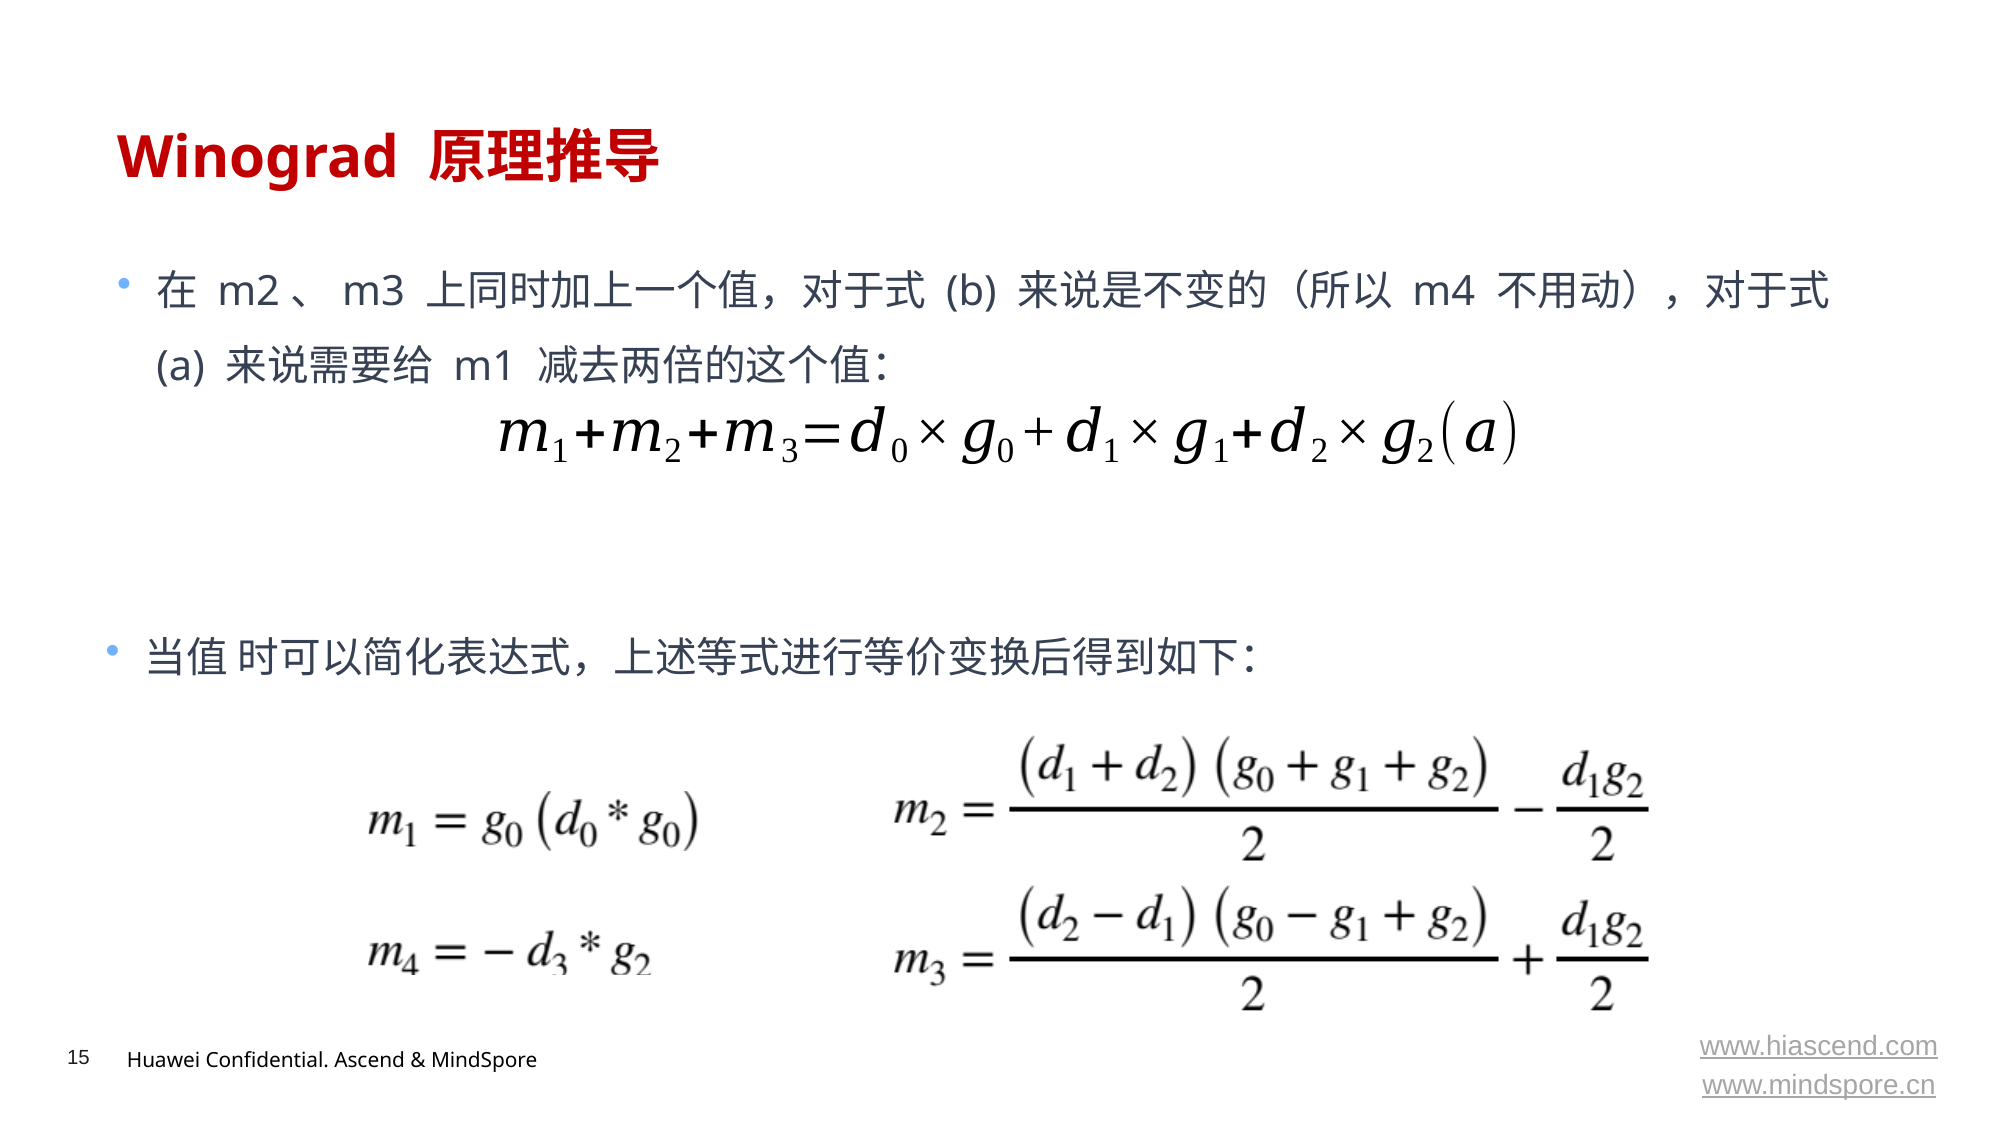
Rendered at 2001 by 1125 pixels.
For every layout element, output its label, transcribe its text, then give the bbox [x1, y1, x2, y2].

picture [359, 790, 704, 851]
picture [893, 724, 1651, 1015]
list 在 m2、m3 上同时加上一个值，对于式 (b) 来说是不变的（所以 m4 不用动），对于式 (a) 来说需要给 m1 减去两倍的这个值： [102, 231, 1901, 395]
picture [362, 920, 707, 980]
title Winograd 原理推导 [102, 111, 1901, 209]
